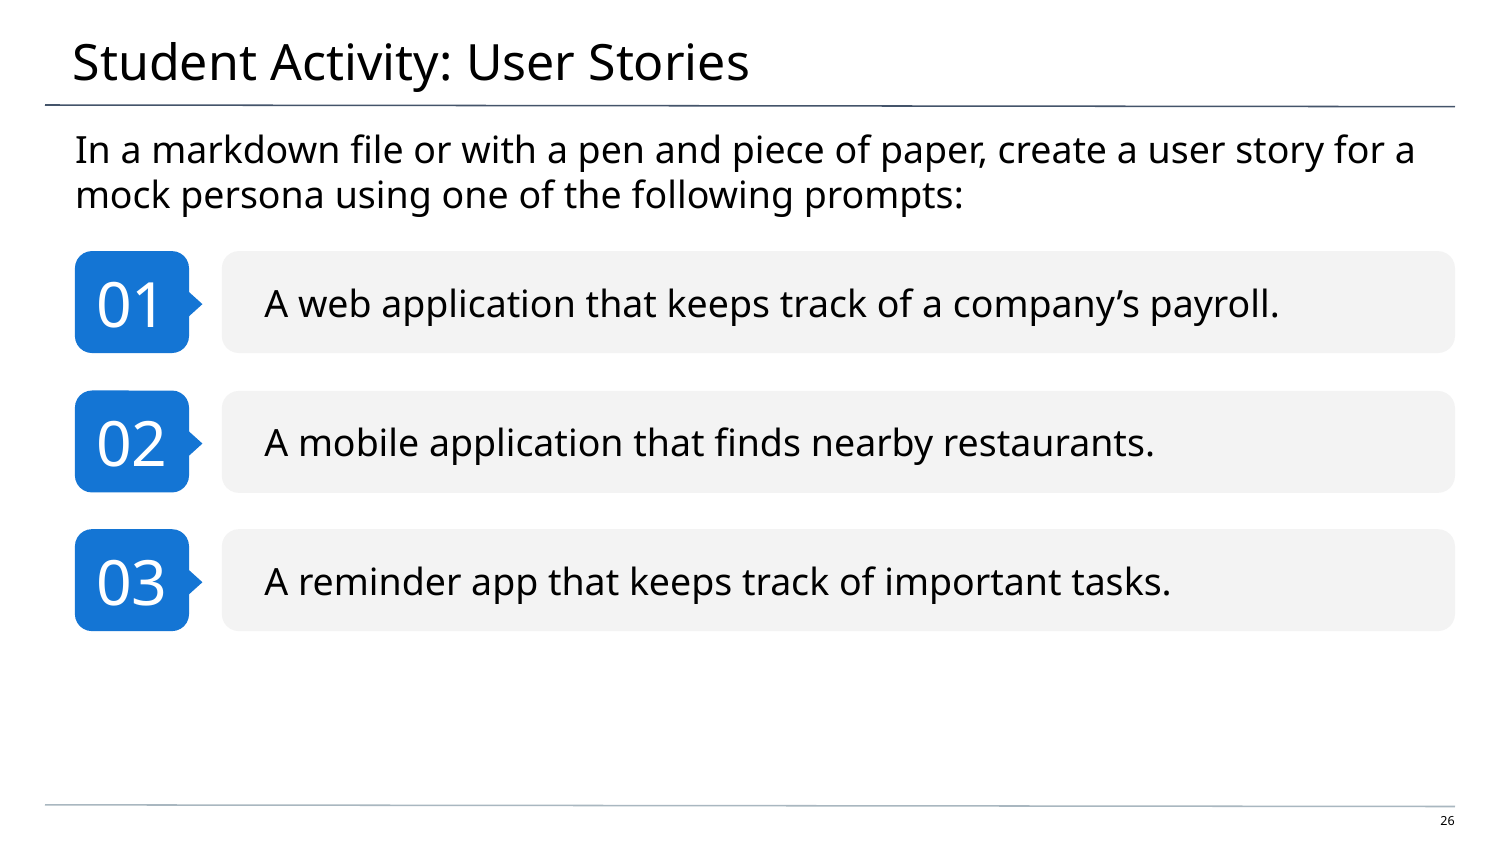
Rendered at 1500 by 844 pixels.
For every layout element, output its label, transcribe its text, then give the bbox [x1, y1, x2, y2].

text_box A reminder app that keeps track of important tasks. [221, 529, 1456, 632]
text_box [74, 250, 203, 354]
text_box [74, 390, 203, 493]
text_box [74, 528, 203, 632]
subtitle In a markdown file or with a pen and piece of paper, create a user story for a mock persona using one of the following prompts: [0, 110, 1500, 171]
text_box A web application that keeps track of a company’s payroll. [221, 251, 1456, 354]
title Student Activity: User Stories [0, 0, 1500, 88]
text_box A mobile application that finds nearby restaurants. [221, 390, 1456, 493]
